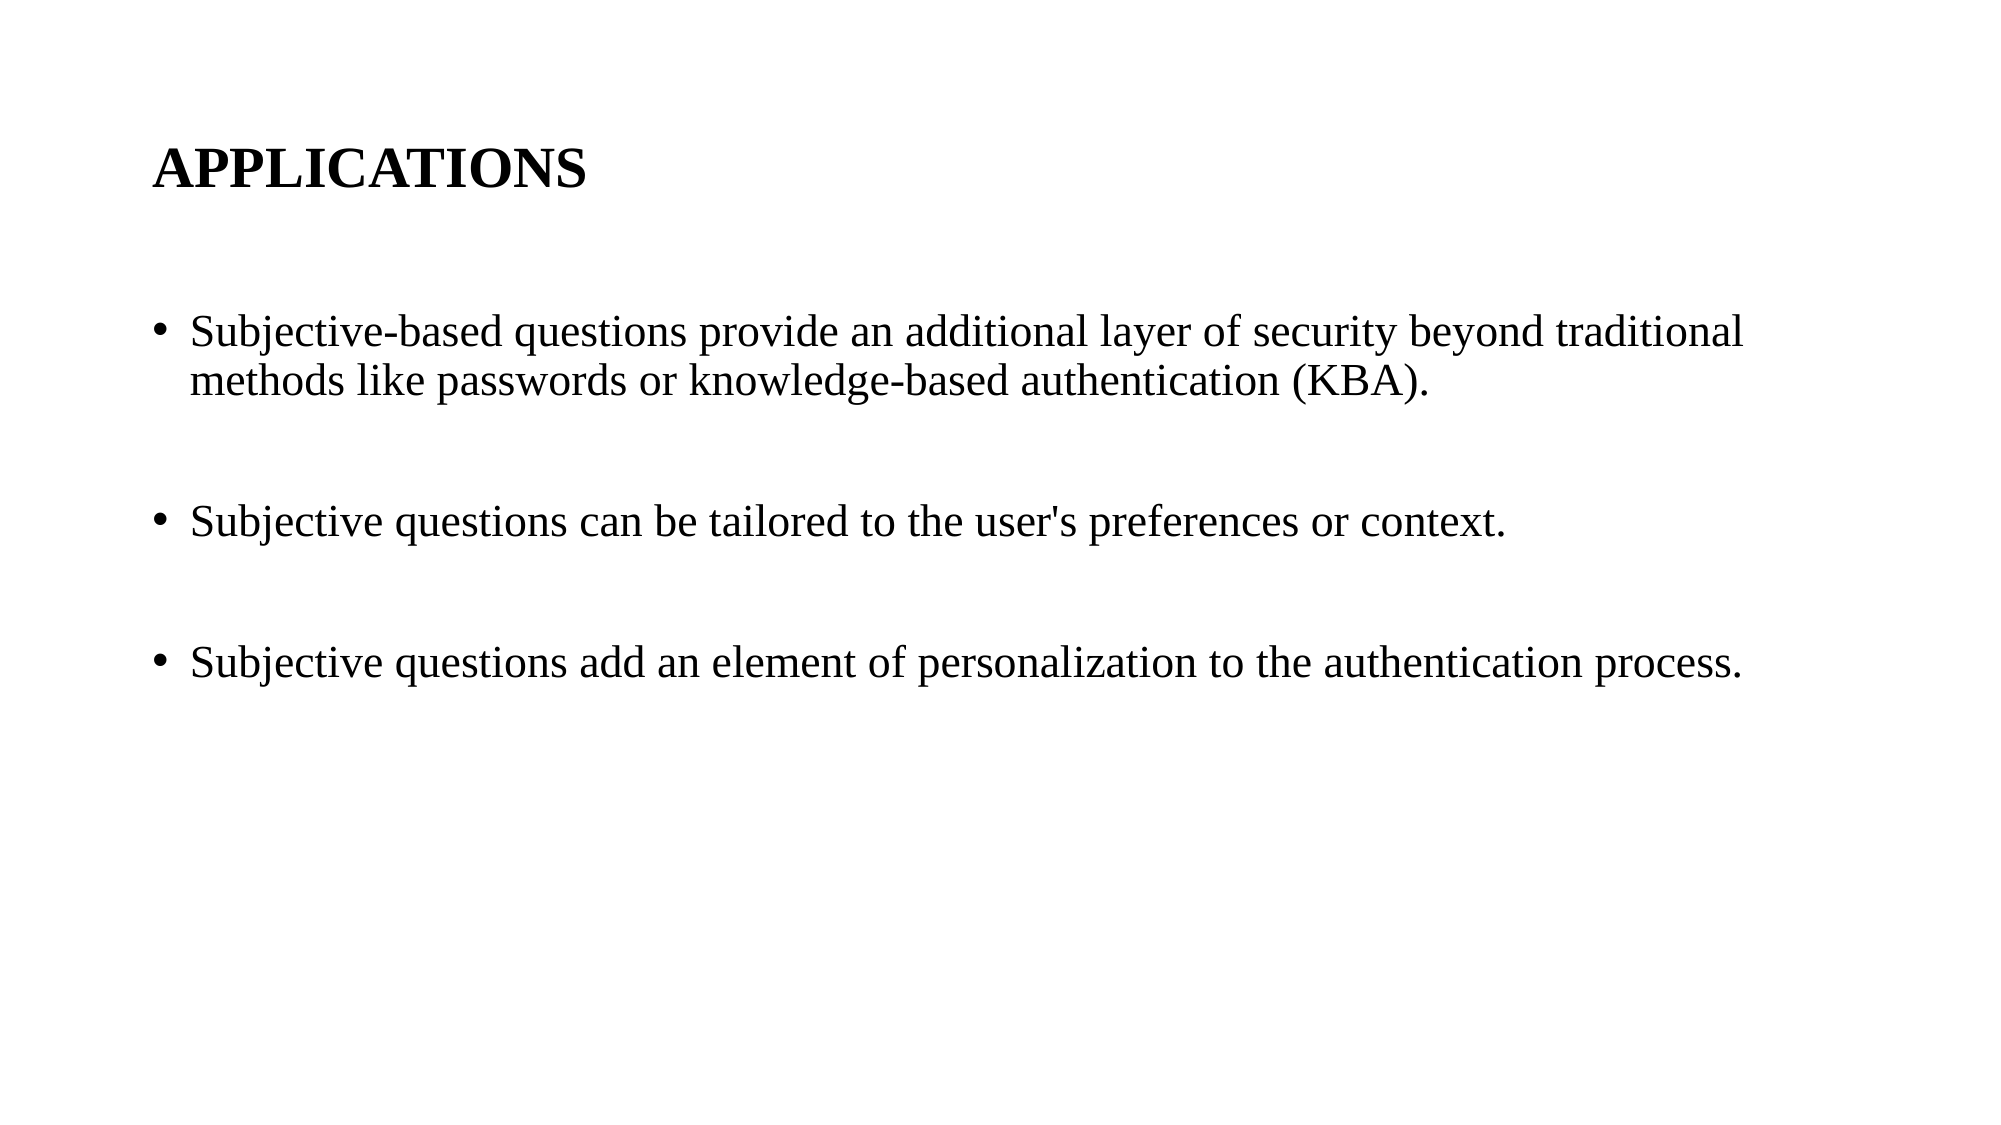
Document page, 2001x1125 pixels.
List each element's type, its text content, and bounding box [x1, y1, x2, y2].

title APPLICATIONS [137, 59, 1863, 278]
list Subjective-based questions provide an additional layer of security beyond traditional methods like passwords or knowledge-based authentication (KBA). Subjective questions can be tailored to the user's preferences or context. Subjective questions add an element of personalization to the authentication process. [137, 299, 1863, 1014]
